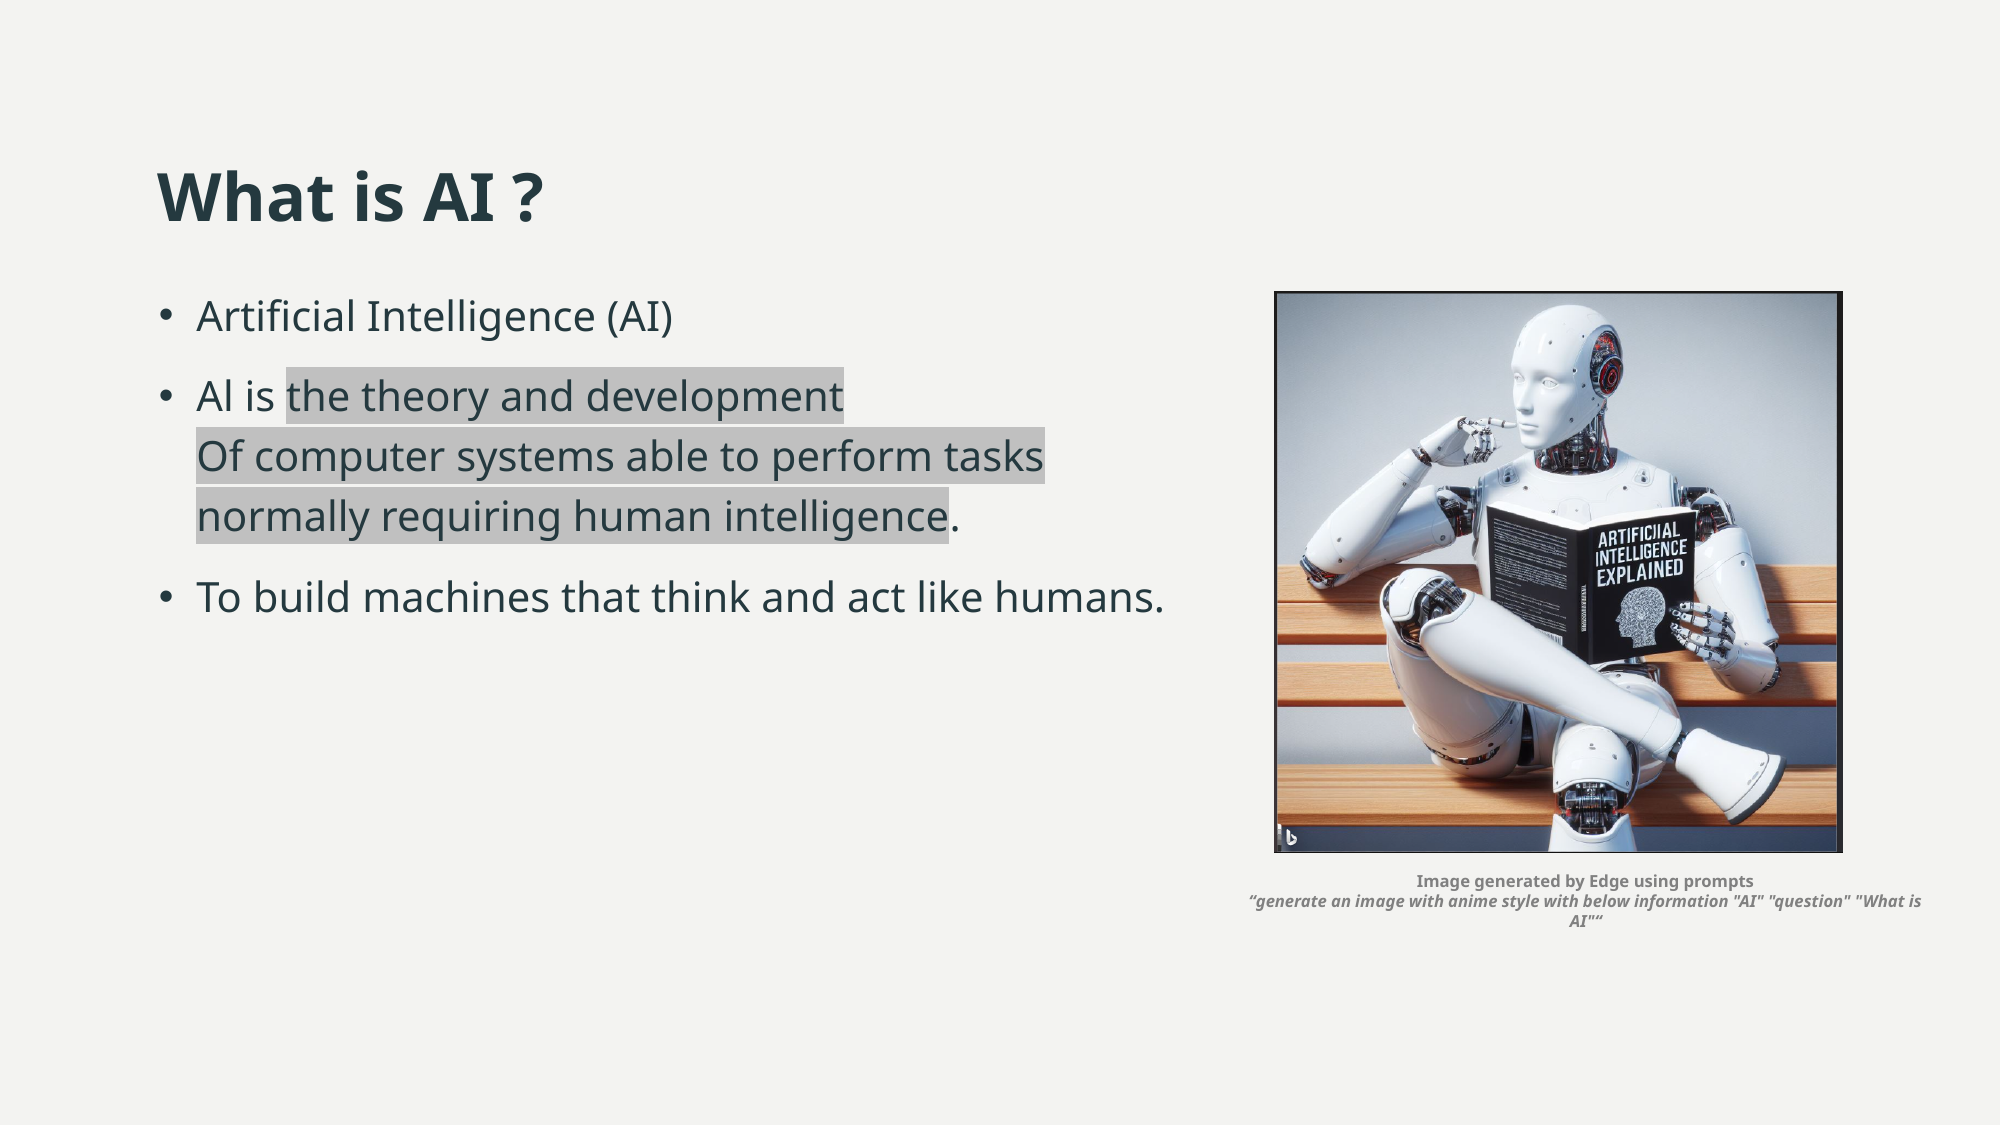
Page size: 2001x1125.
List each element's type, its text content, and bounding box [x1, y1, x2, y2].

title What is AI ? [142, 96, 1858, 243]
list Artificial Intelligence (AI) Al is the theory and development Of computer systems able to perform tasks normally requiring human intelligence. To build machines that think and act like humans. [143, 271, 1857, 995]
text_box Image generated by Edge using prompts “generate an image with anime style with below information "AI" "question" "What is AI"“ [1216, 863, 1955, 939]
picture [1273, 290, 1844, 854]
